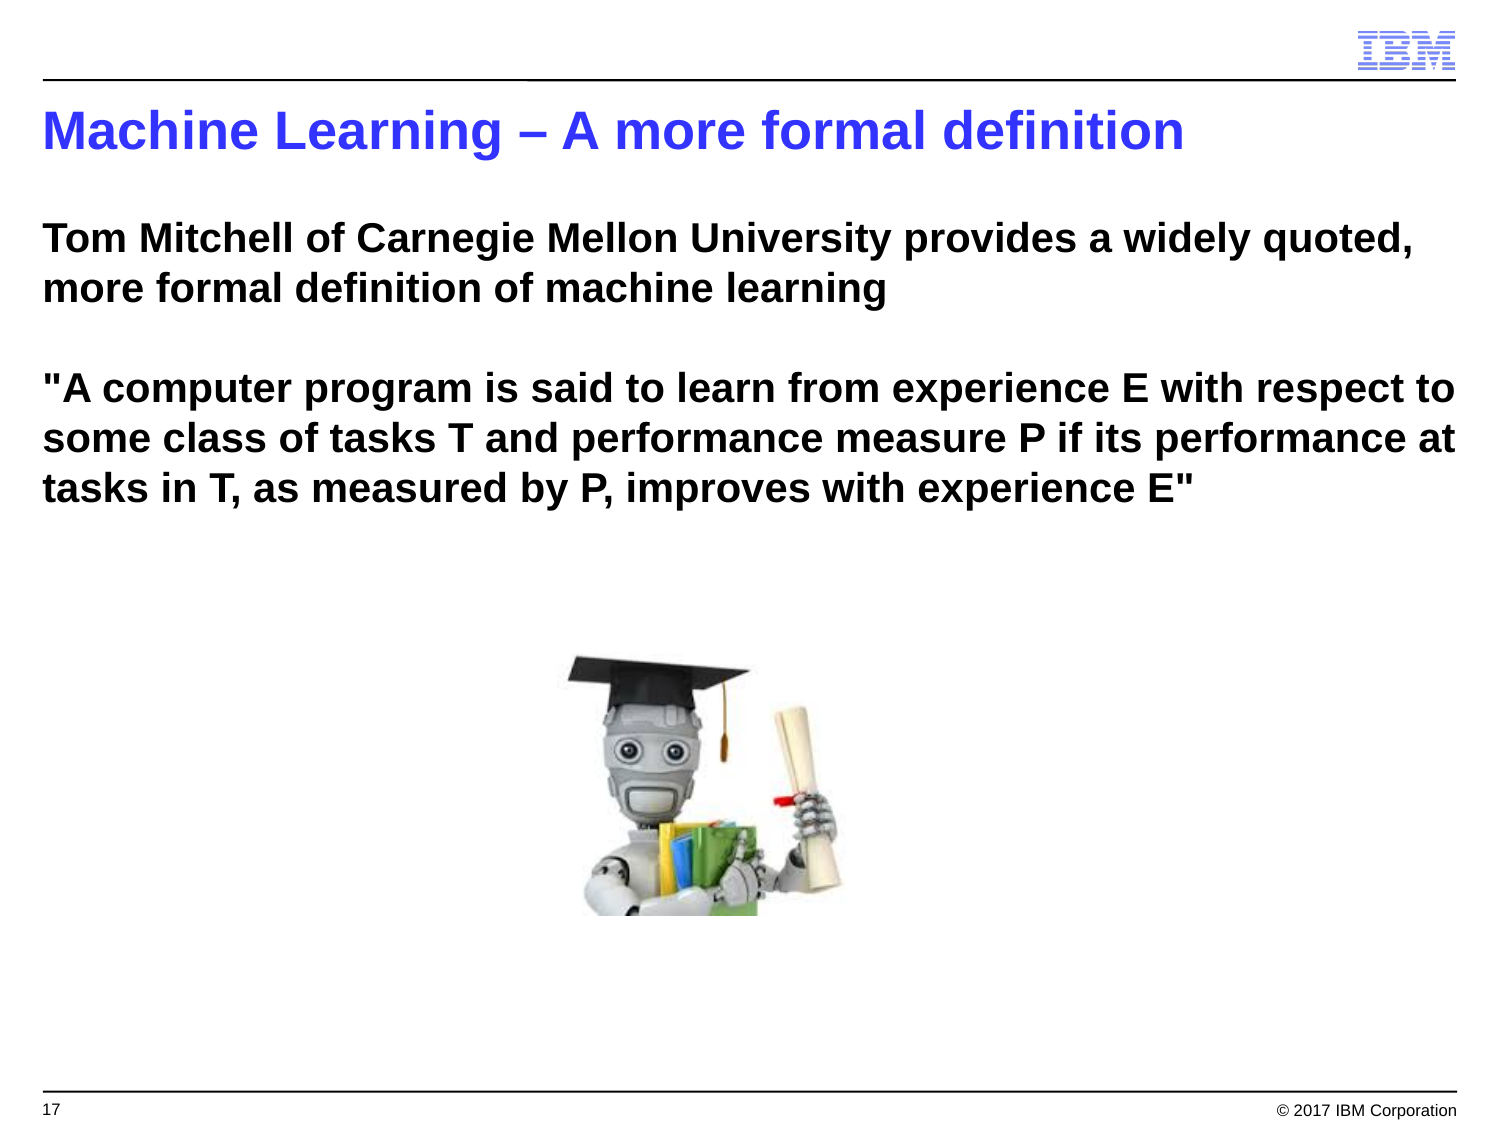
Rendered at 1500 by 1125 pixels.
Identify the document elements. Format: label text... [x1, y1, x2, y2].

picture [470, 652, 939, 916]
list Tom Mitchell of Carnegie Mellon University provides a widely quoted, more formal definition of machine learning "A computer program is said to learn from experience E with respect to some class of tasks T and performance measure P if its performance at tasks in T, as measured by P, improves with experience E" [27, 202, 1472, 1051]
picture [1358, 31, 1455, 70]
title Machine Learning – A more formal definition [27, 88, 1472, 187]
